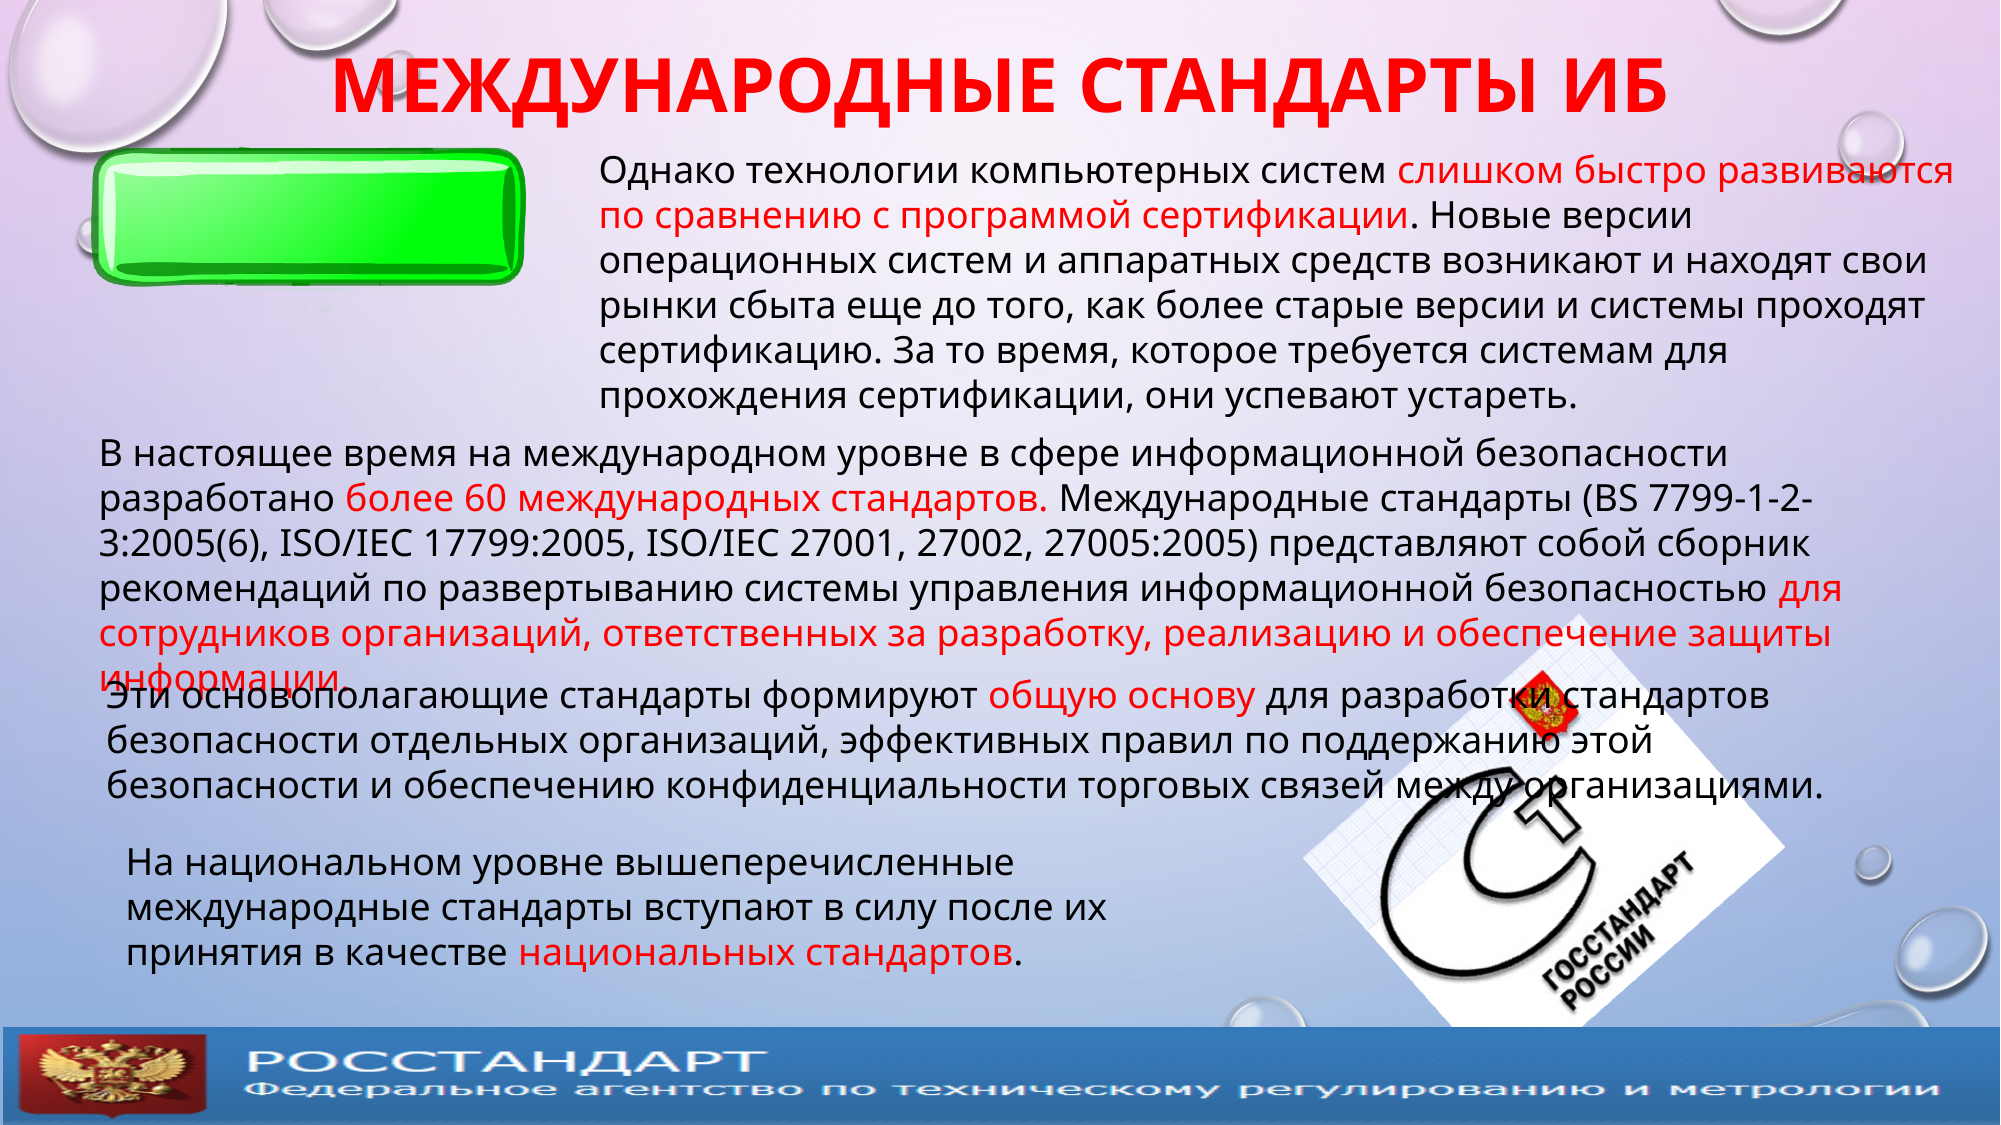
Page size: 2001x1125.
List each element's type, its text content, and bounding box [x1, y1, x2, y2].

text_box В настоящее время на международном уровне в сфере информационной безопасности разработано более 60 международных стандартов. Международные стандарты (BS 7799-1-2-3:2005(6), ISO/IEC 17799:2005, ISO/IEC 27001, 27002, 27005:2005) представляют собой сборник рекомендаций по развертыванию системы управления информационной безопасностью для сотрудников организаций, ответственных за разработку, реализацию и обеспечение защиты информации. [83, 421, 1927, 706]
text_box На национальном уровне вышеперечисленные международные стандарты вступают в силу после их принятия в качестве национальных стандартов. [110, 830, 1127, 981]
picture [0, 0, 2000, 1125]
text_box Однако технологии компьютерных систем слишком быстро развиваются по сравнению с программой сертификации. Новые версии операционных систем и аппаратных средств возникают и находят свои рынки сбыта еще до того, как более старые версии и системы проходят сертификацию. За то время, которое требуется системам для прохождения сертификации, они успевают устареть. [583, 138, 1979, 424]
text_box МЕЖДУНАРОДНЫЕ Стандарты ИБ [531, 40, 1850, 153]
text_box Эти основополагающие стандарты формируют общую основу для разработки стандартов безопасности отдельных организаций, эффективных правил по поддержанию этой безопасности и обеспечению конфиденциальности торговых связей между организациями. [91, 663, 1934, 814]
